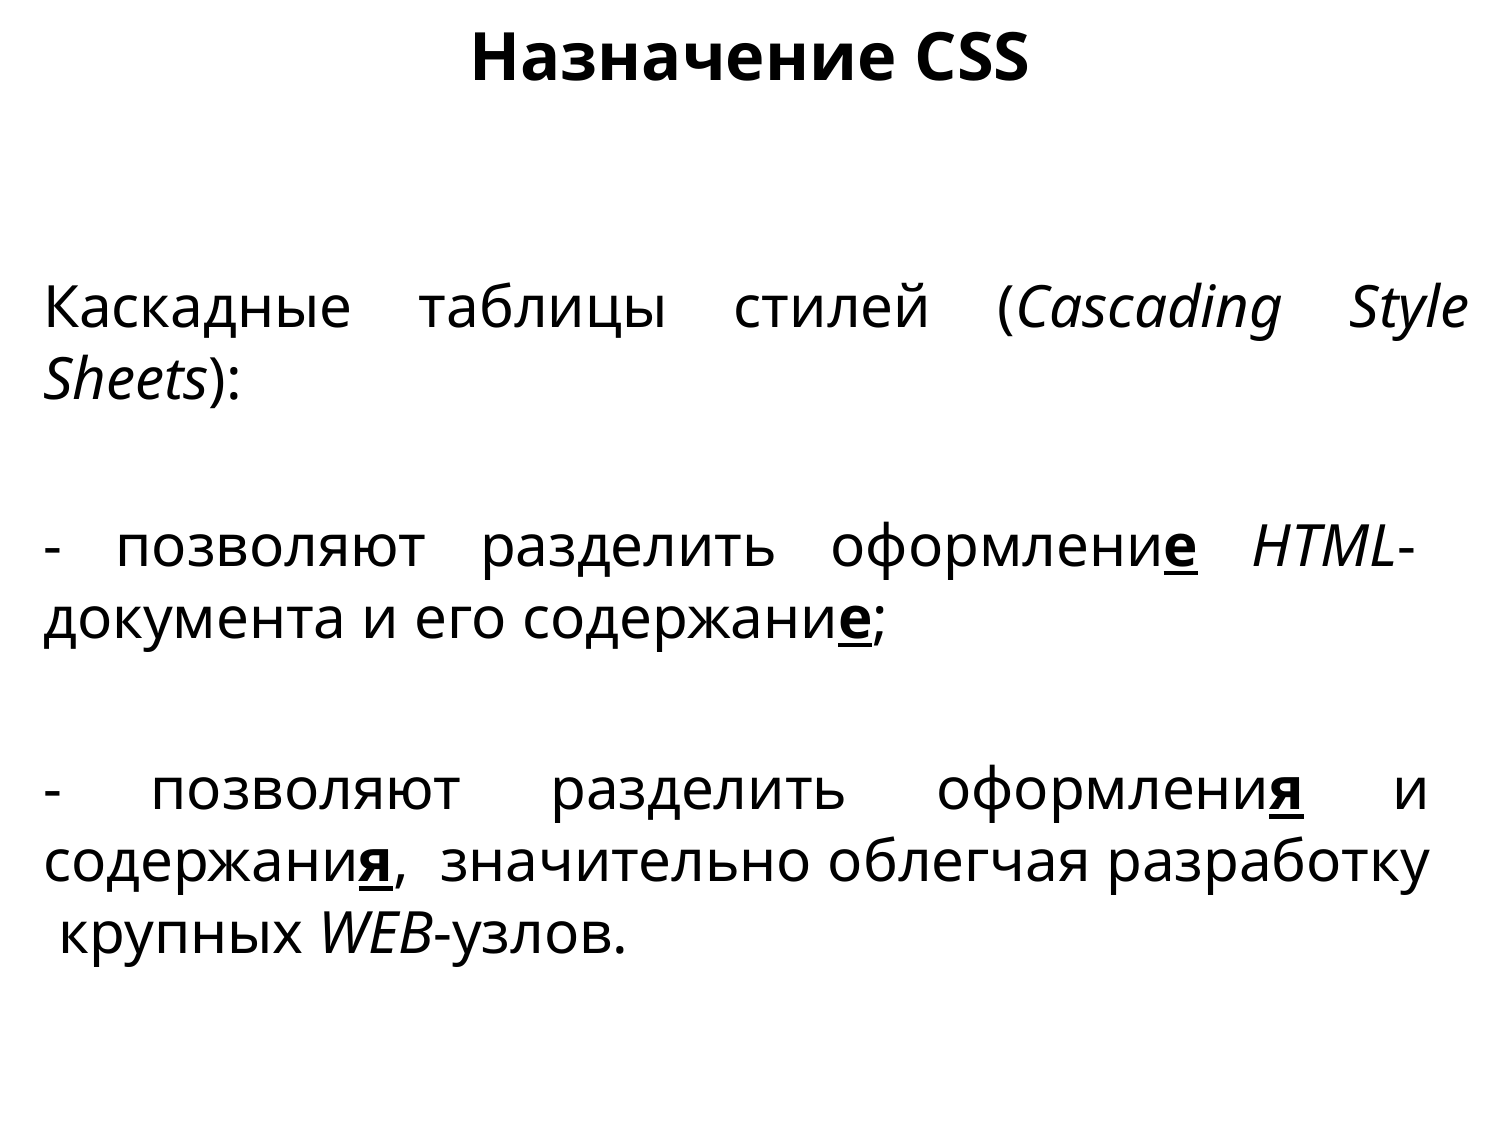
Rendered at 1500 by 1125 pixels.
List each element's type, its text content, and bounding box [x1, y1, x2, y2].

text_box Каскадные таблицы стилей (Cascading Style Sheets): - позволяют разделить оформление HTML- документа и его содержание; - позволяют разделить оформления и содержания, значительно облегчая разработку крупных WEB-узлов. [41, 256, 1471, 966]
text_box Назначение CSS [5, 5, 1495, 101]
